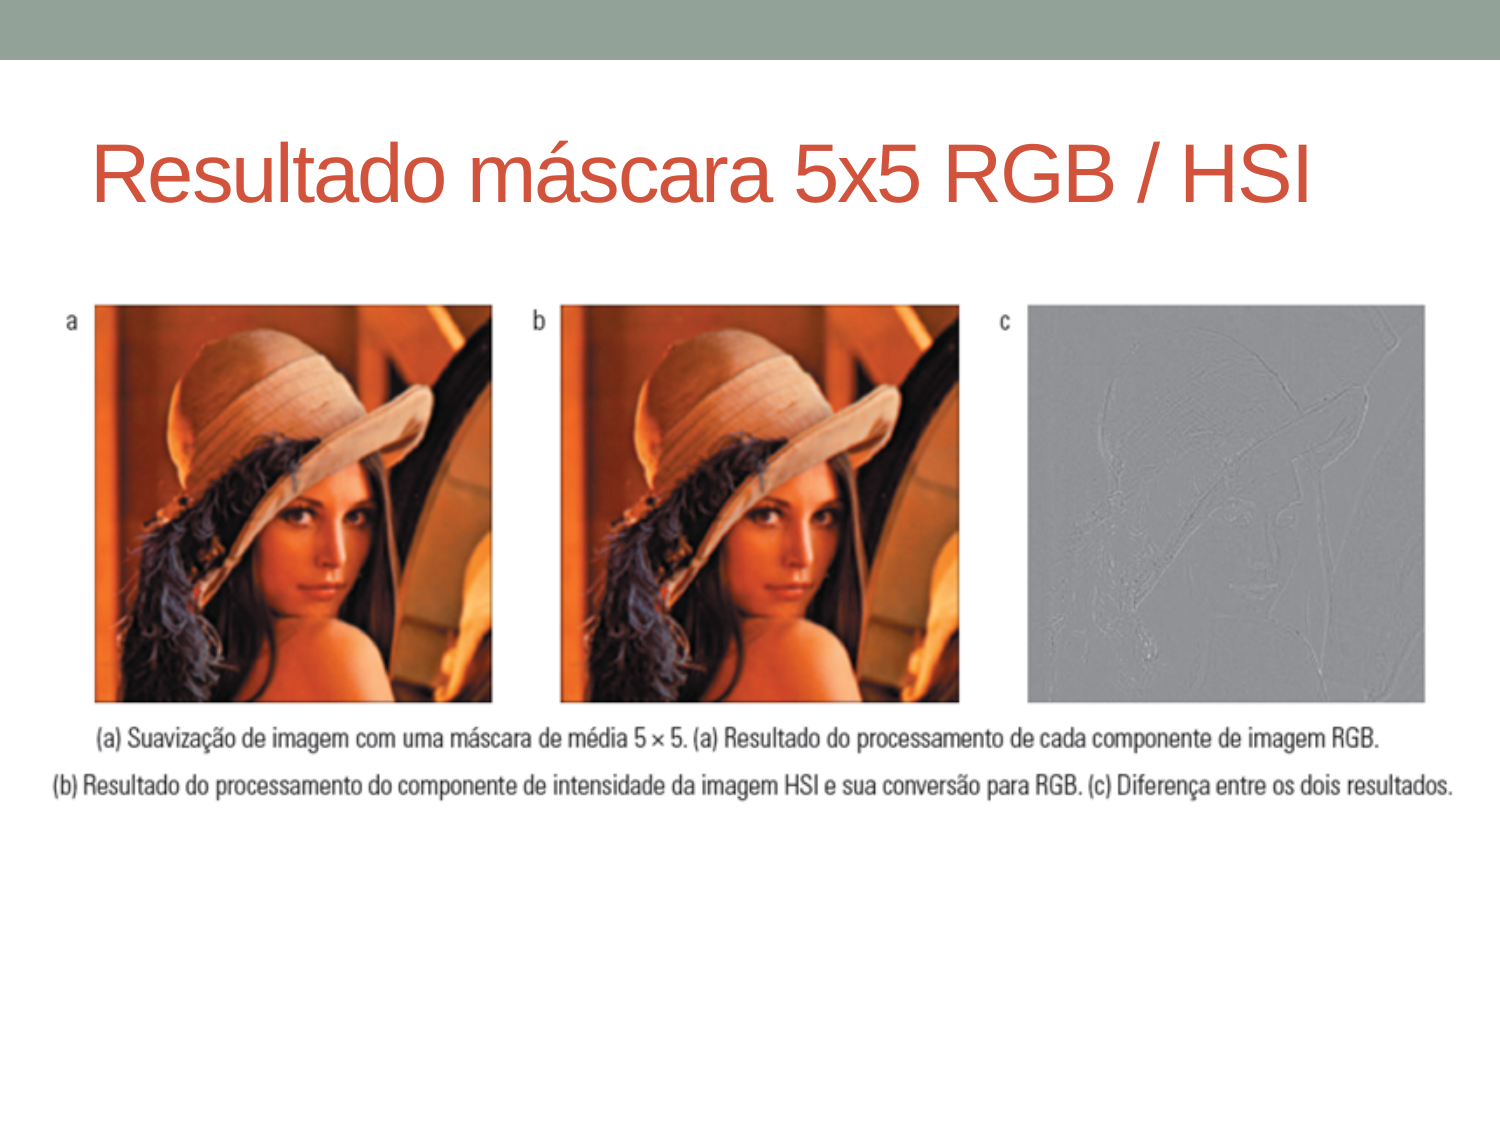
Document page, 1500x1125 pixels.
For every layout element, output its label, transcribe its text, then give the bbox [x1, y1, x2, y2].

picture [20, 287, 1480, 826]
title Resultado máscara 5x5 RGB / HSI [75, 87, 1425, 250]
